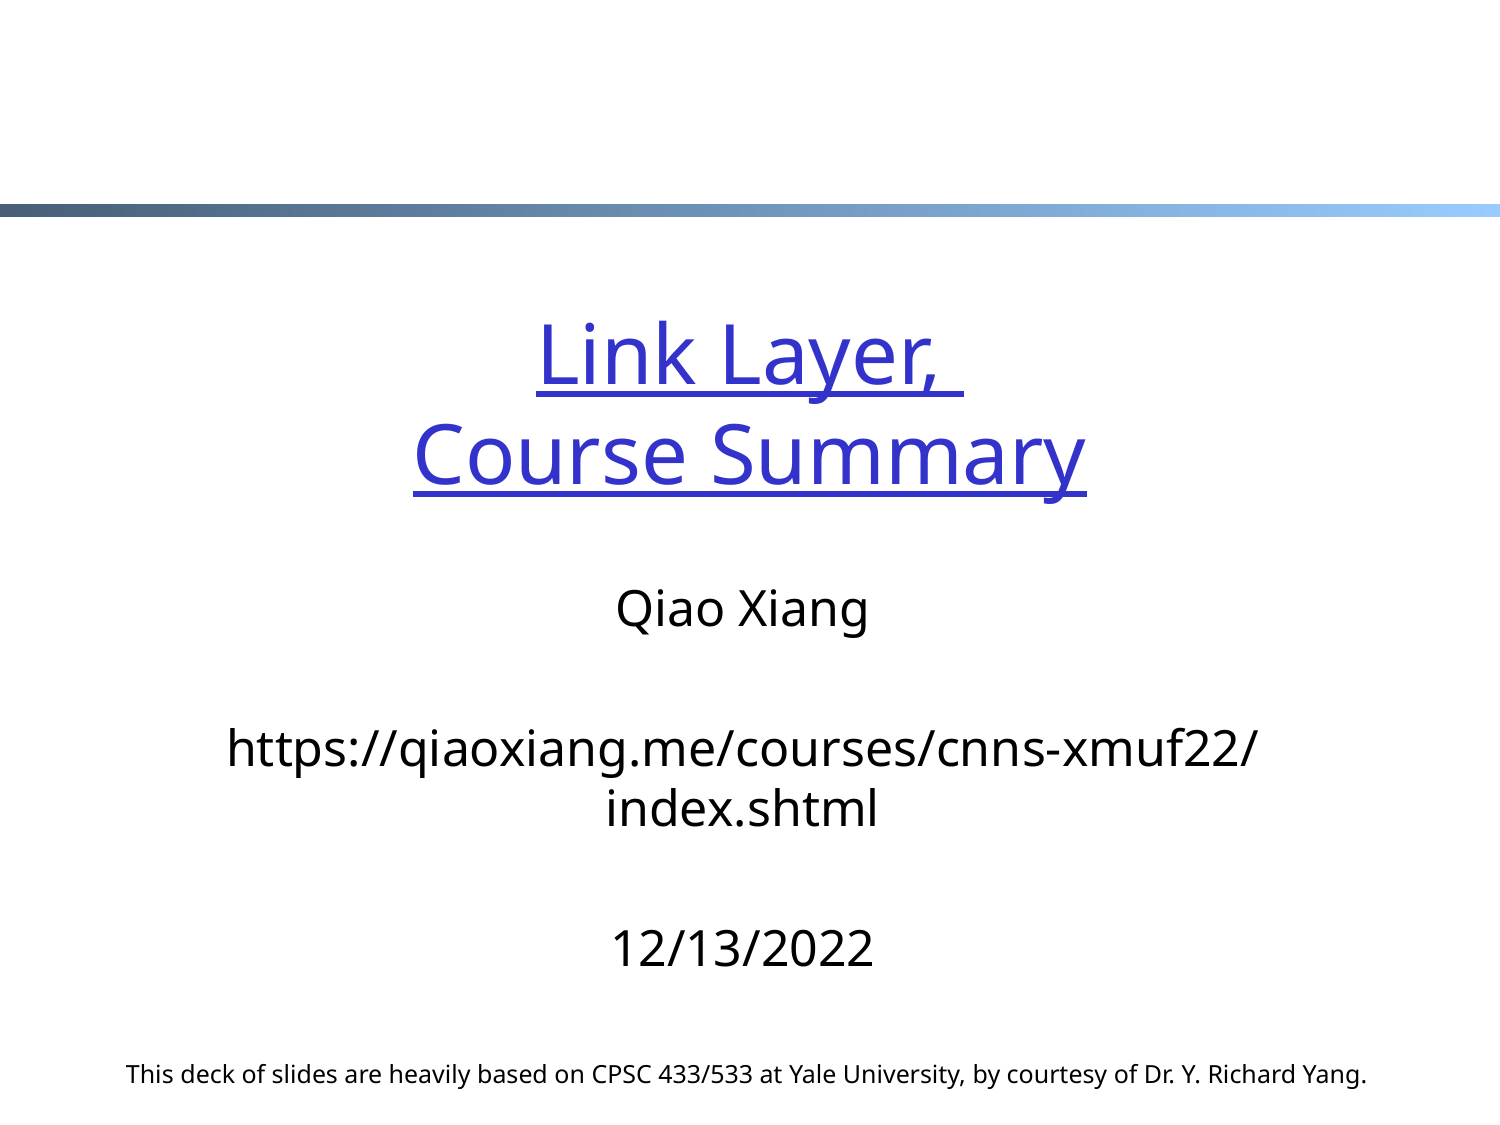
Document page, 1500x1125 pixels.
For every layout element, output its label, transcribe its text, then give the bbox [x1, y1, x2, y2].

text_box Qiao Xiang https://qiaoxiang.me/courses/cnns-xmuf22/index.shtml 12/13/2022 [167, 568, 1318, 857]
title Link Layer, Course Summary [112, 232, 1388, 570]
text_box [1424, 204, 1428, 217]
text_box [1172, 204, 1176, 217]
text_box This deck of slides are heavily based on CPSC 433/533 at Yale University, by courtesy of Dr. Y. Richard Yang. [111, 1051, 1391, 1096]
